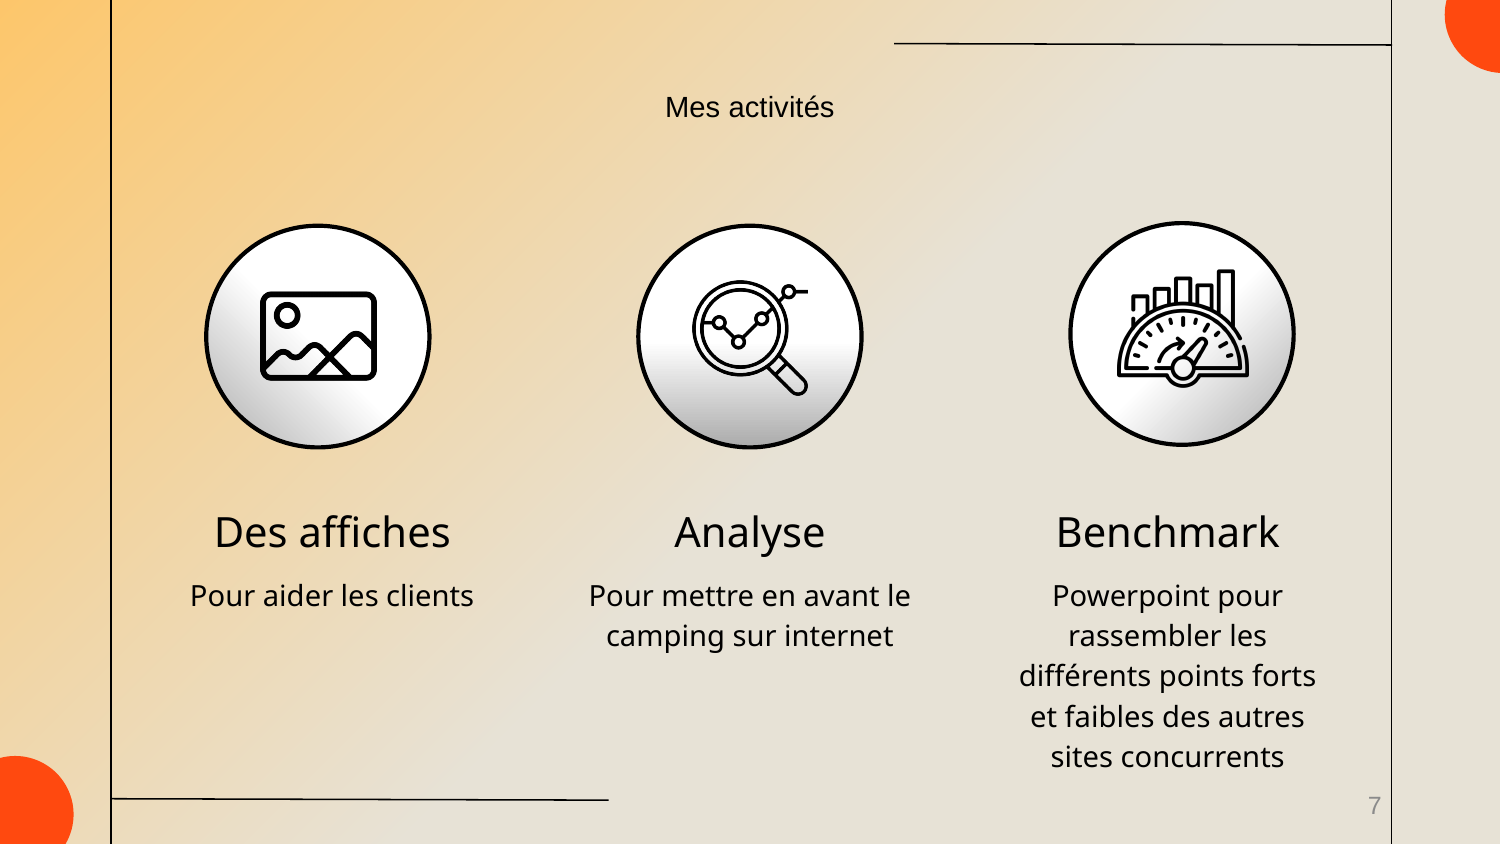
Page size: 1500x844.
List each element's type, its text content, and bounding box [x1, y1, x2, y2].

text_box [204, 223, 432, 450]
picture [692, 280, 808, 396]
subtitle Powerpoint pour rassembler les différents points forts et faibles des autres sites concurrents [989, 571, 1347, 699]
text_box [1068, 221, 1296, 447]
subtitle Pour mettre en avant le camping sur internet [571, 571, 929, 699]
subtitle Analyse [571, 506, 929, 571]
text_box [636, 223, 864, 450]
picture [1117, 262, 1250, 395]
subtitle Des affiches [153, 506, 511, 571]
picture [260, 277, 377, 395]
slide_number 7 [1059, 782, 1397, 828]
title Mes activités [118, 72, 1382, 167]
subtitle Pour aider les clients [153, 571, 511, 699]
subtitle Benchmark [989, 506, 1347, 571]
